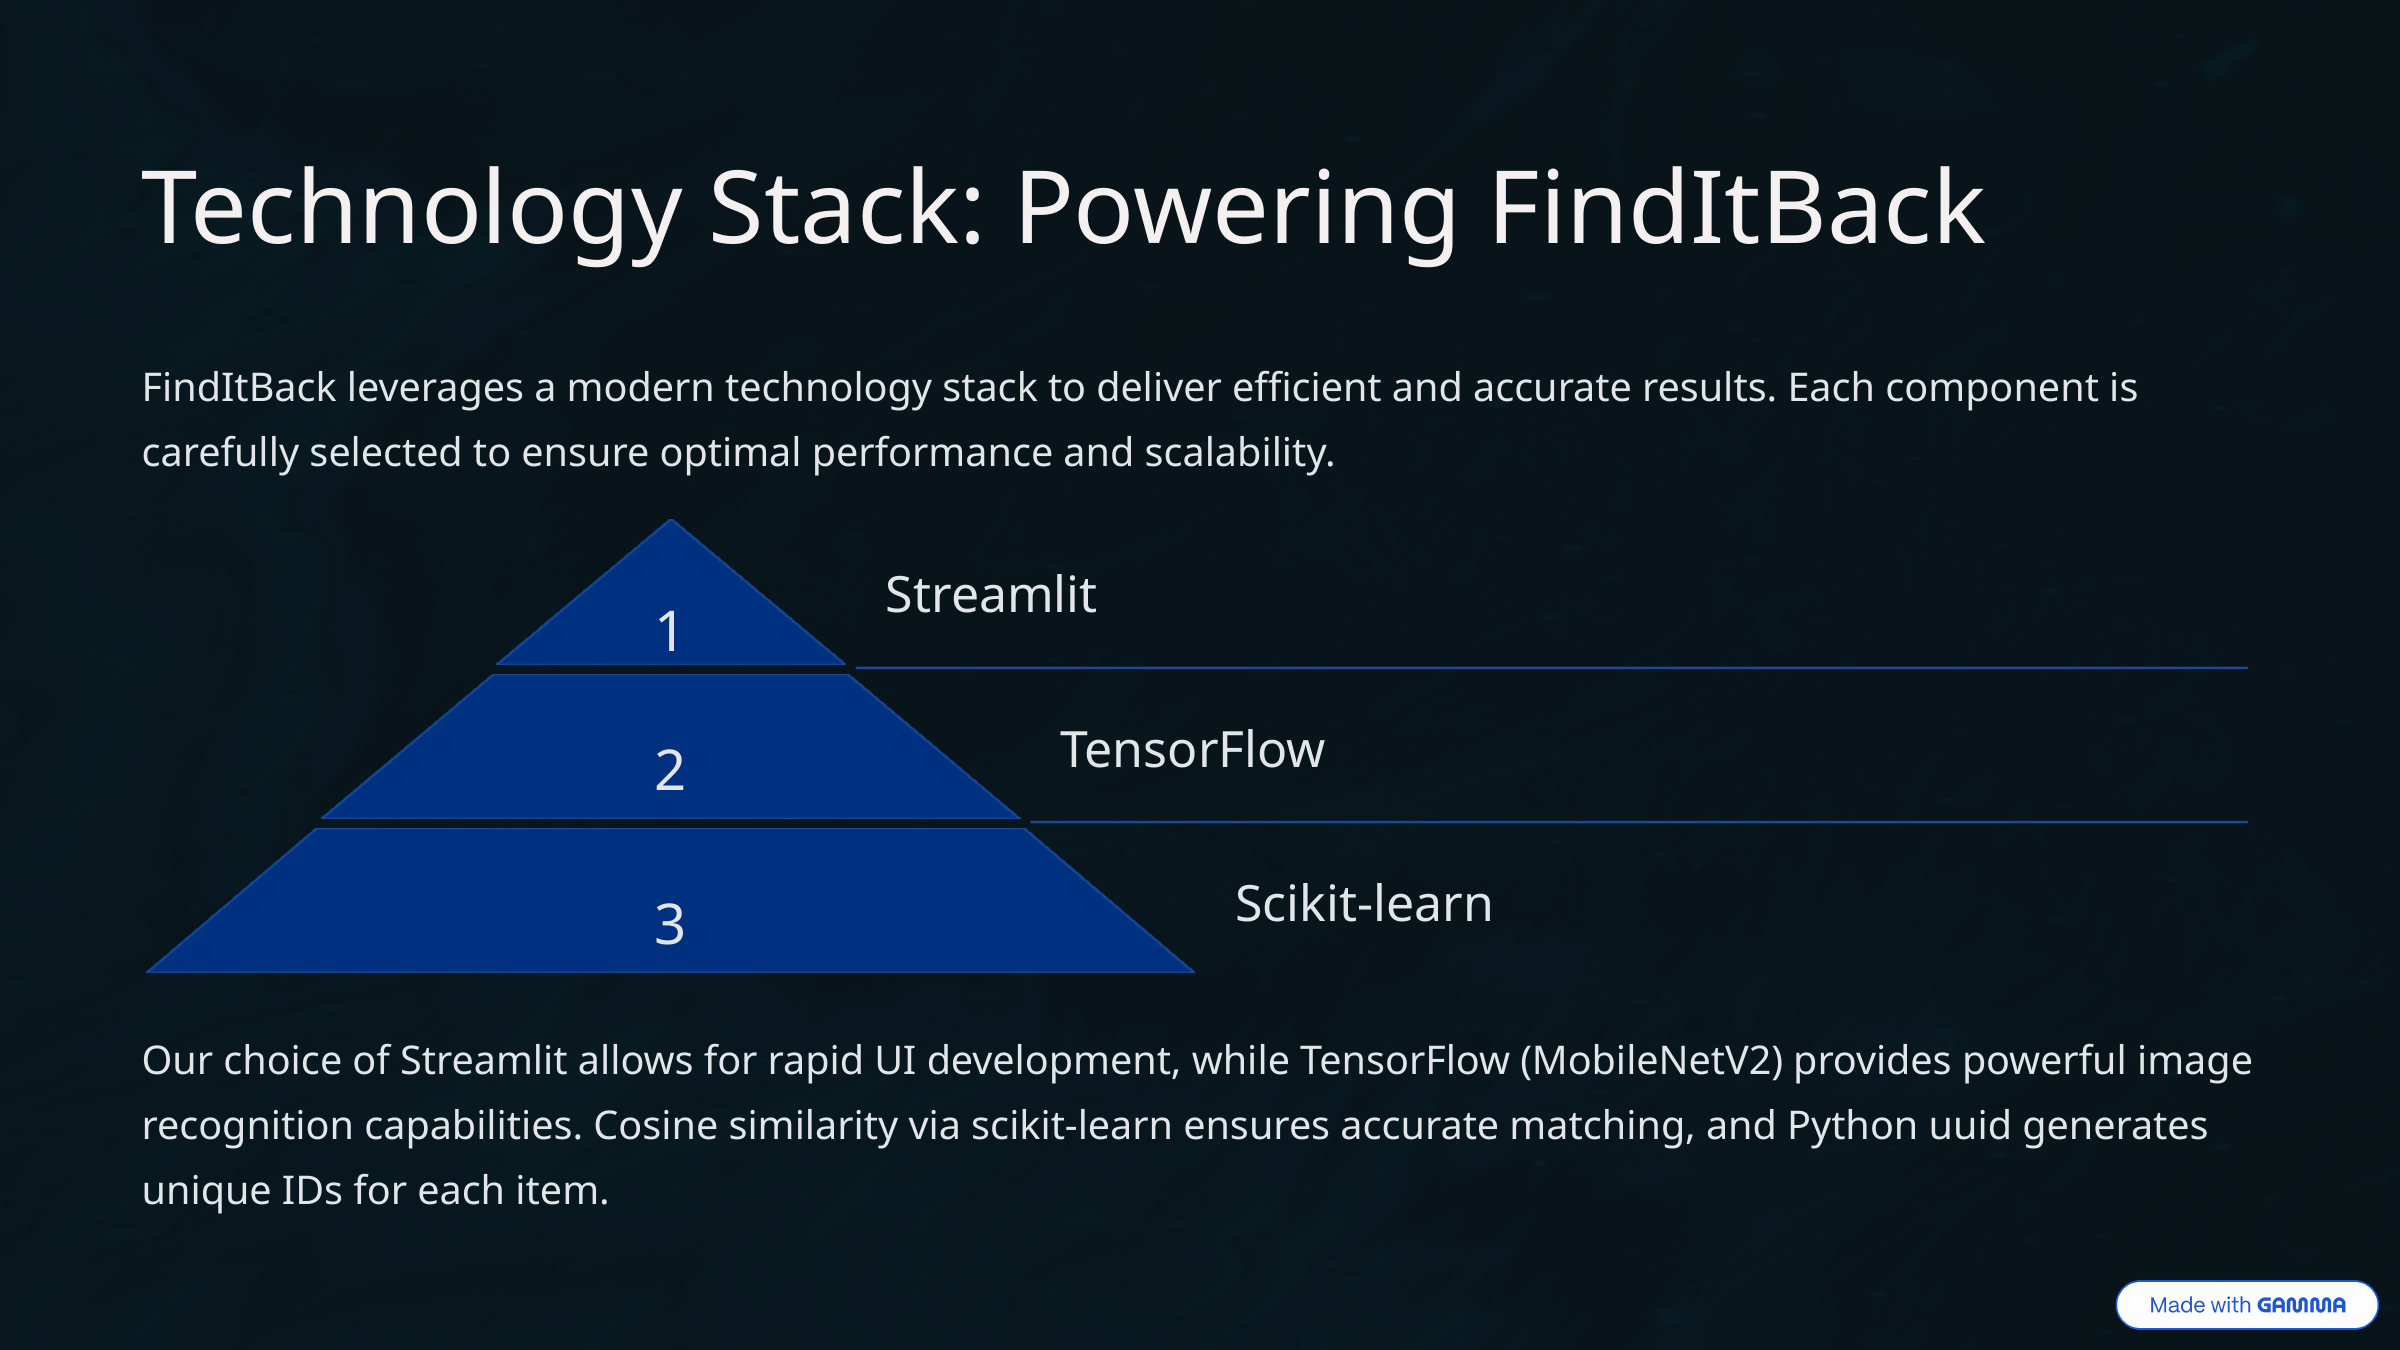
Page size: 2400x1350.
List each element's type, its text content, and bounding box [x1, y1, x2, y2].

text_box TensorFlow [1060, 714, 1348, 778]
text_box Streamlit [885, 560, 1112, 624]
picture [321, 674, 1021, 819]
picture [2106, 1271, 2389, 1339]
text_box Scikit-learn [1235, 869, 1520, 933]
text_box FindItBack leverages a modern technology stack to deliver efficient and accurate results. Each component is carefully selected to ensure optimal performance and scalability. [141, 344, 2259, 475]
text_box [855, 666, 2249, 670]
picture [146, 828, 1195, 973]
text_box [1030, 820, 2249, 824]
picture [496, 519, 846, 665]
text_box Our choice of Streamlit allows for rapid UI development, while TensorFlow (MobileNetV2) provides powerful image recognition capabilities. Cosine similarity via scikit-learn ensures accurate matching, and Python uuid generates unique IDs for each item. [141, 1018, 2259, 1213]
text_box Technology Stack: Powering FindItBack [141, 137, 2084, 264]
